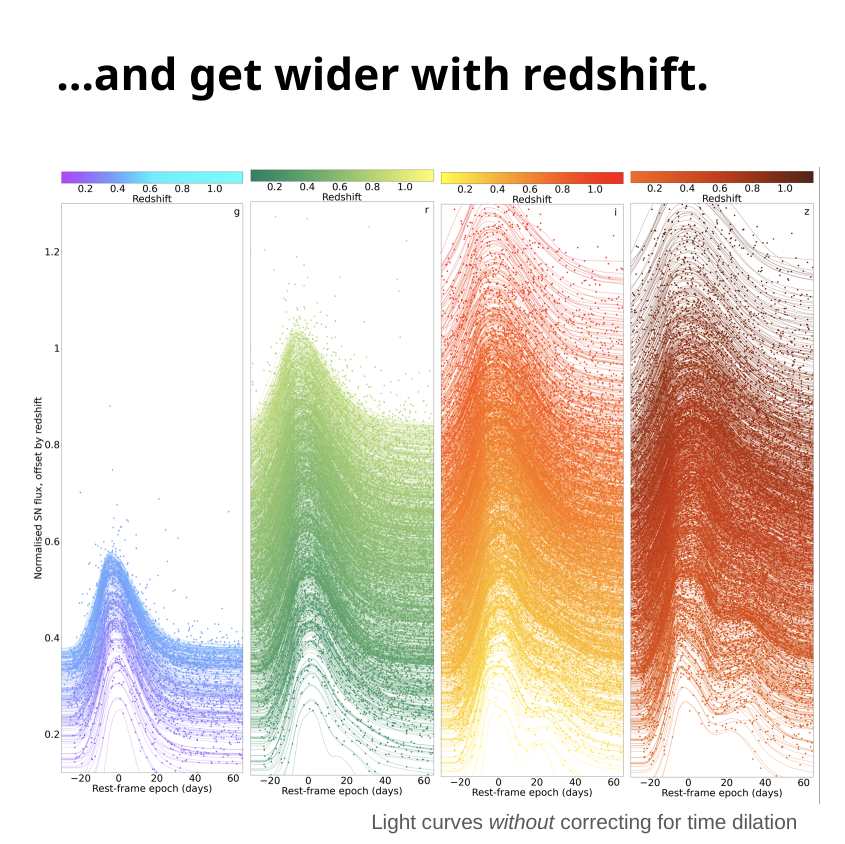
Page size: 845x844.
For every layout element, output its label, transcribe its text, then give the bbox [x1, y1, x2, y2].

text_box Light curves without correcting for time dilation [356, 793, 839, 836]
picture [27, 167, 820, 804]
title …and get wider with redshift. [41, 30, 829, 175]
